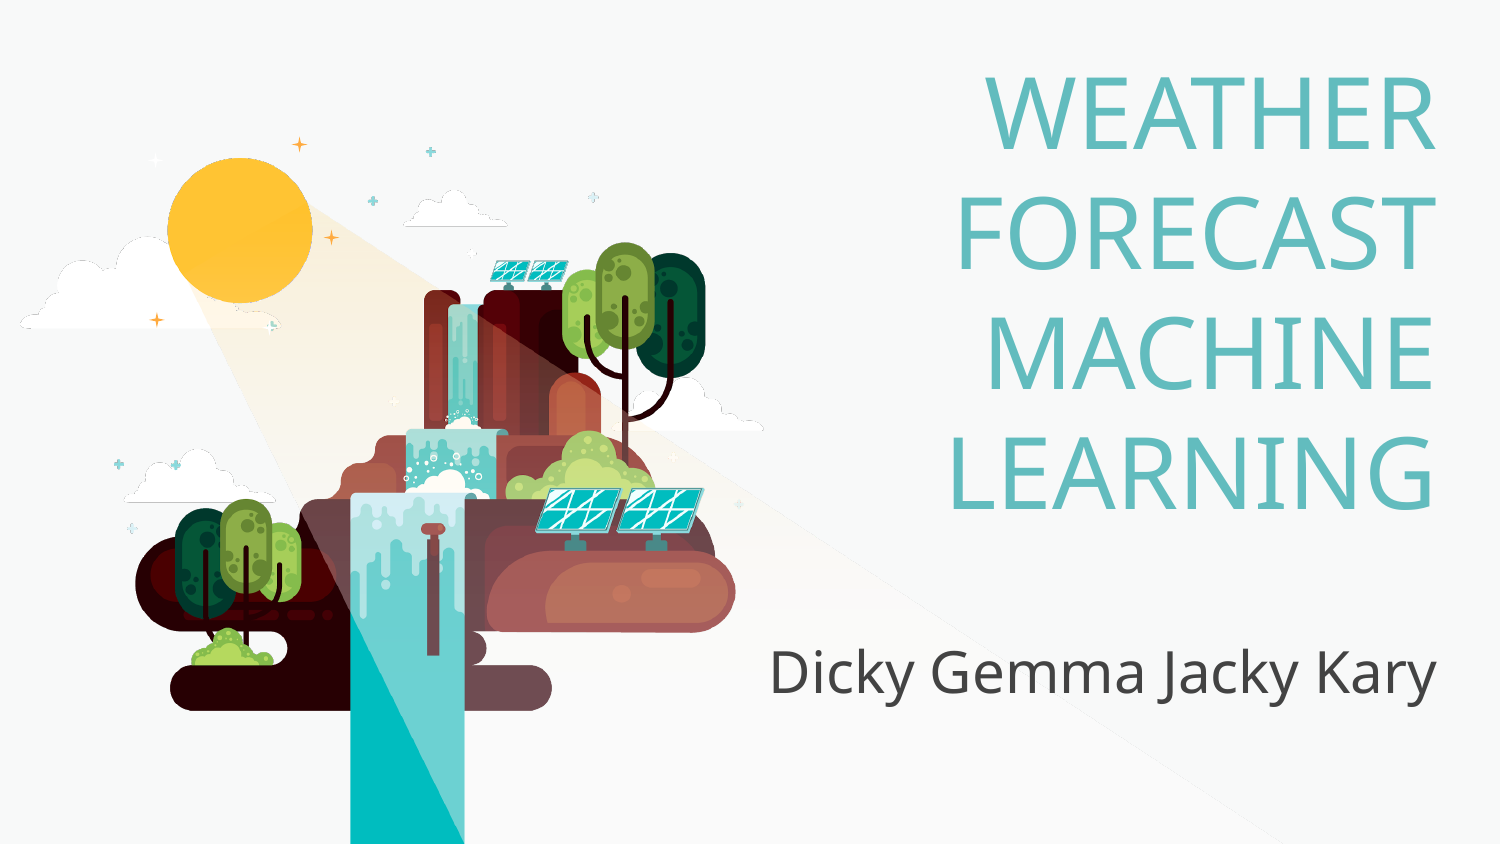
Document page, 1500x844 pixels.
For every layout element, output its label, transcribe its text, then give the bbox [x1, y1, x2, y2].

title WEATHER FORECAST MACHINE LEARNING [531, 95, 1453, 545]
subtitle Dicky Gemma Jacky Kary [1322, 620, 1453, 738]
picture [6, 105, 1317, 844]
